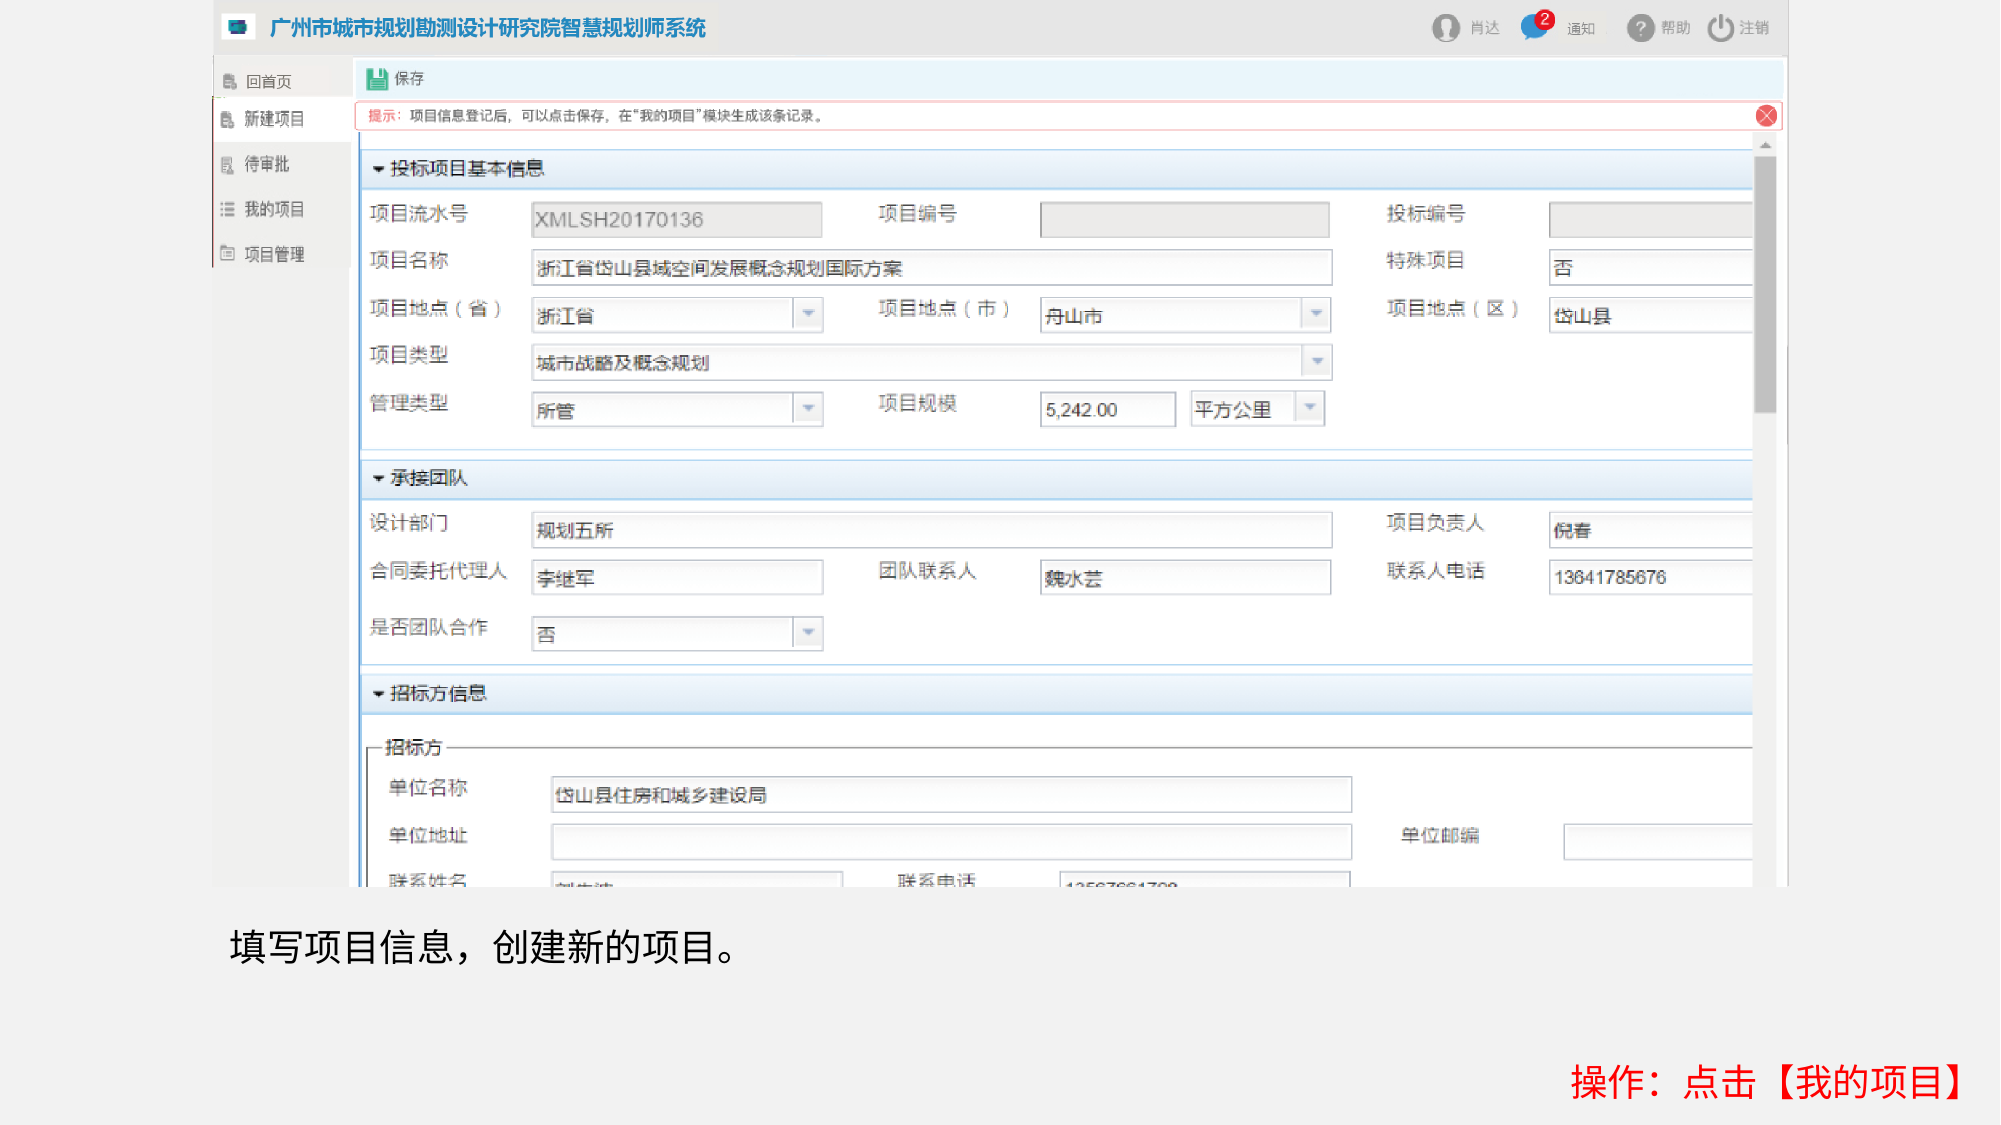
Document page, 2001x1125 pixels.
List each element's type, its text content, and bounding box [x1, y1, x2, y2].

picture [212, 0, 1788, 887]
text_box 操作：点击【我的项目】 [1555, 1051, 1998, 1112]
text_box 填写项目信息，创建新的项目。 [214, 916, 770, 977]
